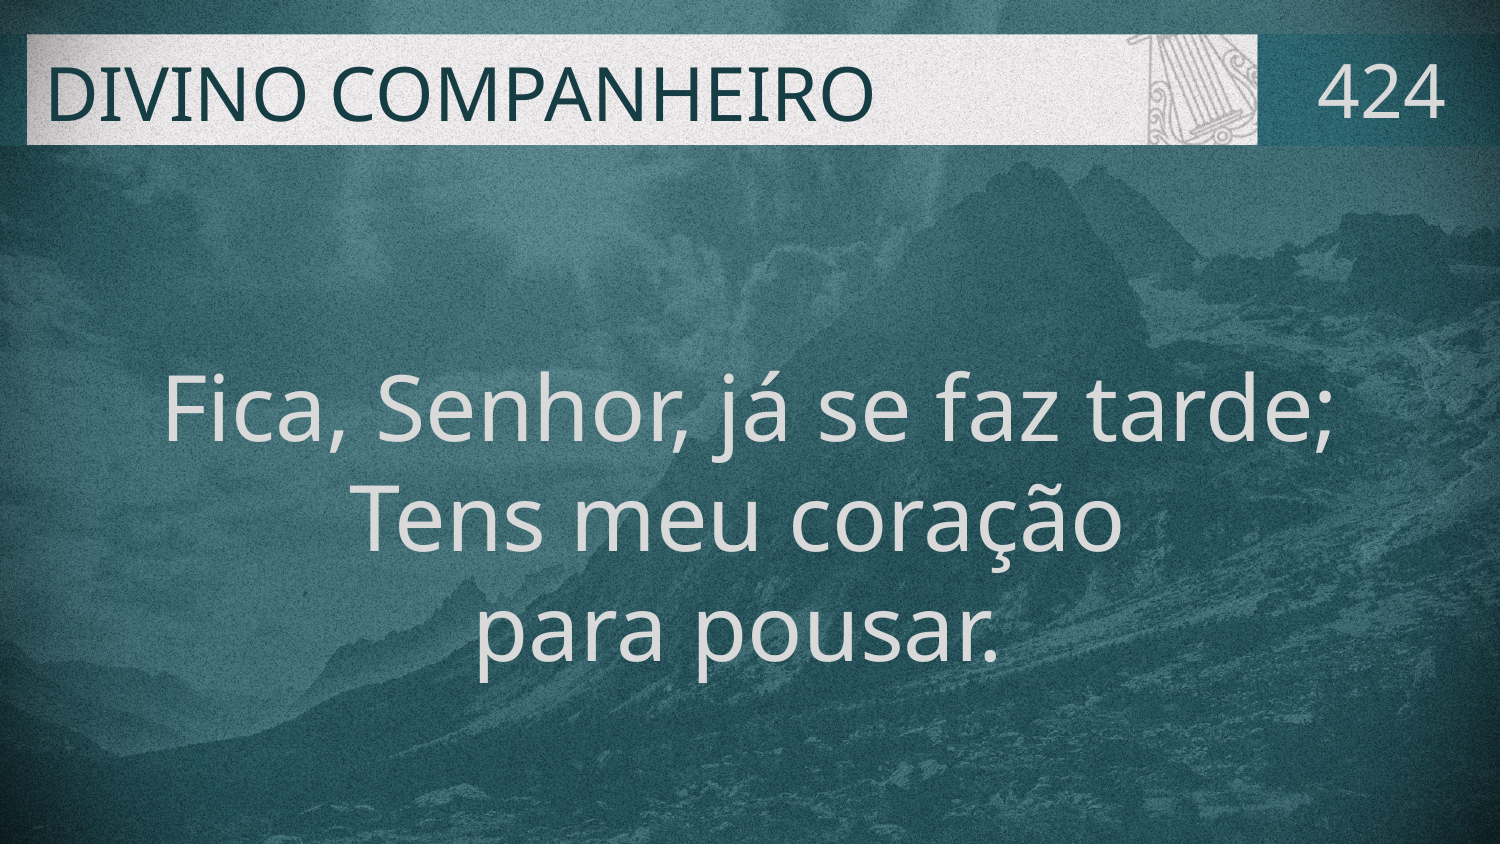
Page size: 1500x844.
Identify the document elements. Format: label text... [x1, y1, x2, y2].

list 424 [1281, 36, 1483, 143]
title DIVINO COMPANHEIRO [29, 33, 1258, 151]
list Fica, Senhor, já se faz tarde; Tens meu coração para pousar. [0, 185, 1500, 844]
picture [0, 0, 1500, 185]
